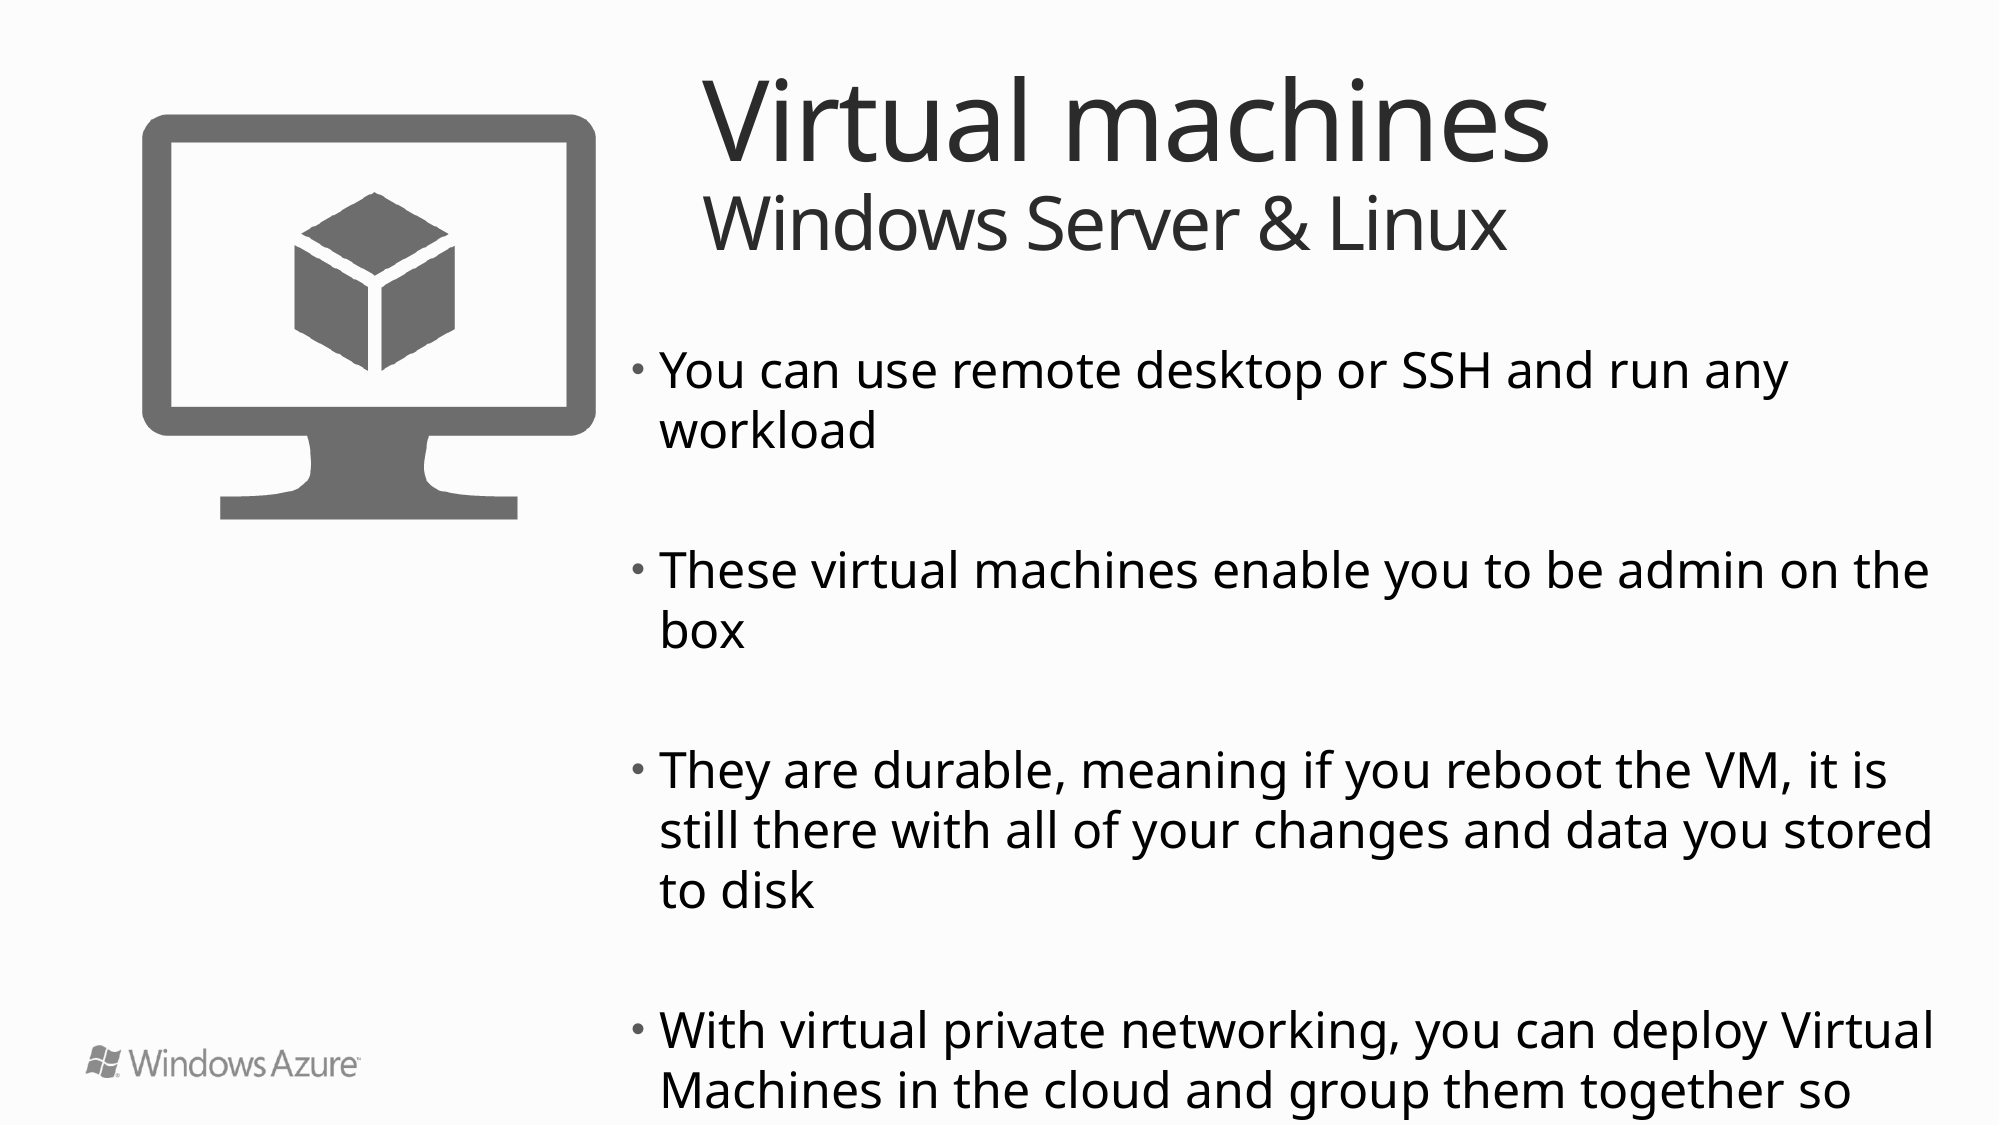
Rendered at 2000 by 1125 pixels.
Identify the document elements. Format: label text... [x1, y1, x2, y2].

text_box Virtual machines Windows Server & Linux [702, 64, 1748, 267]
list You can use remote desktop or SSH and run any workload These virtual machines enable you to be admin on the box They are durable, meaning if you reboot the VM, it is still there with all of your changes and data you stored to disk With virtual private networking, you can deploy Virtual Machines in the cloud and group them together so they are part of their own private network [631, 268, 1966, 1021]
picture [140, 88, 597, 546]
